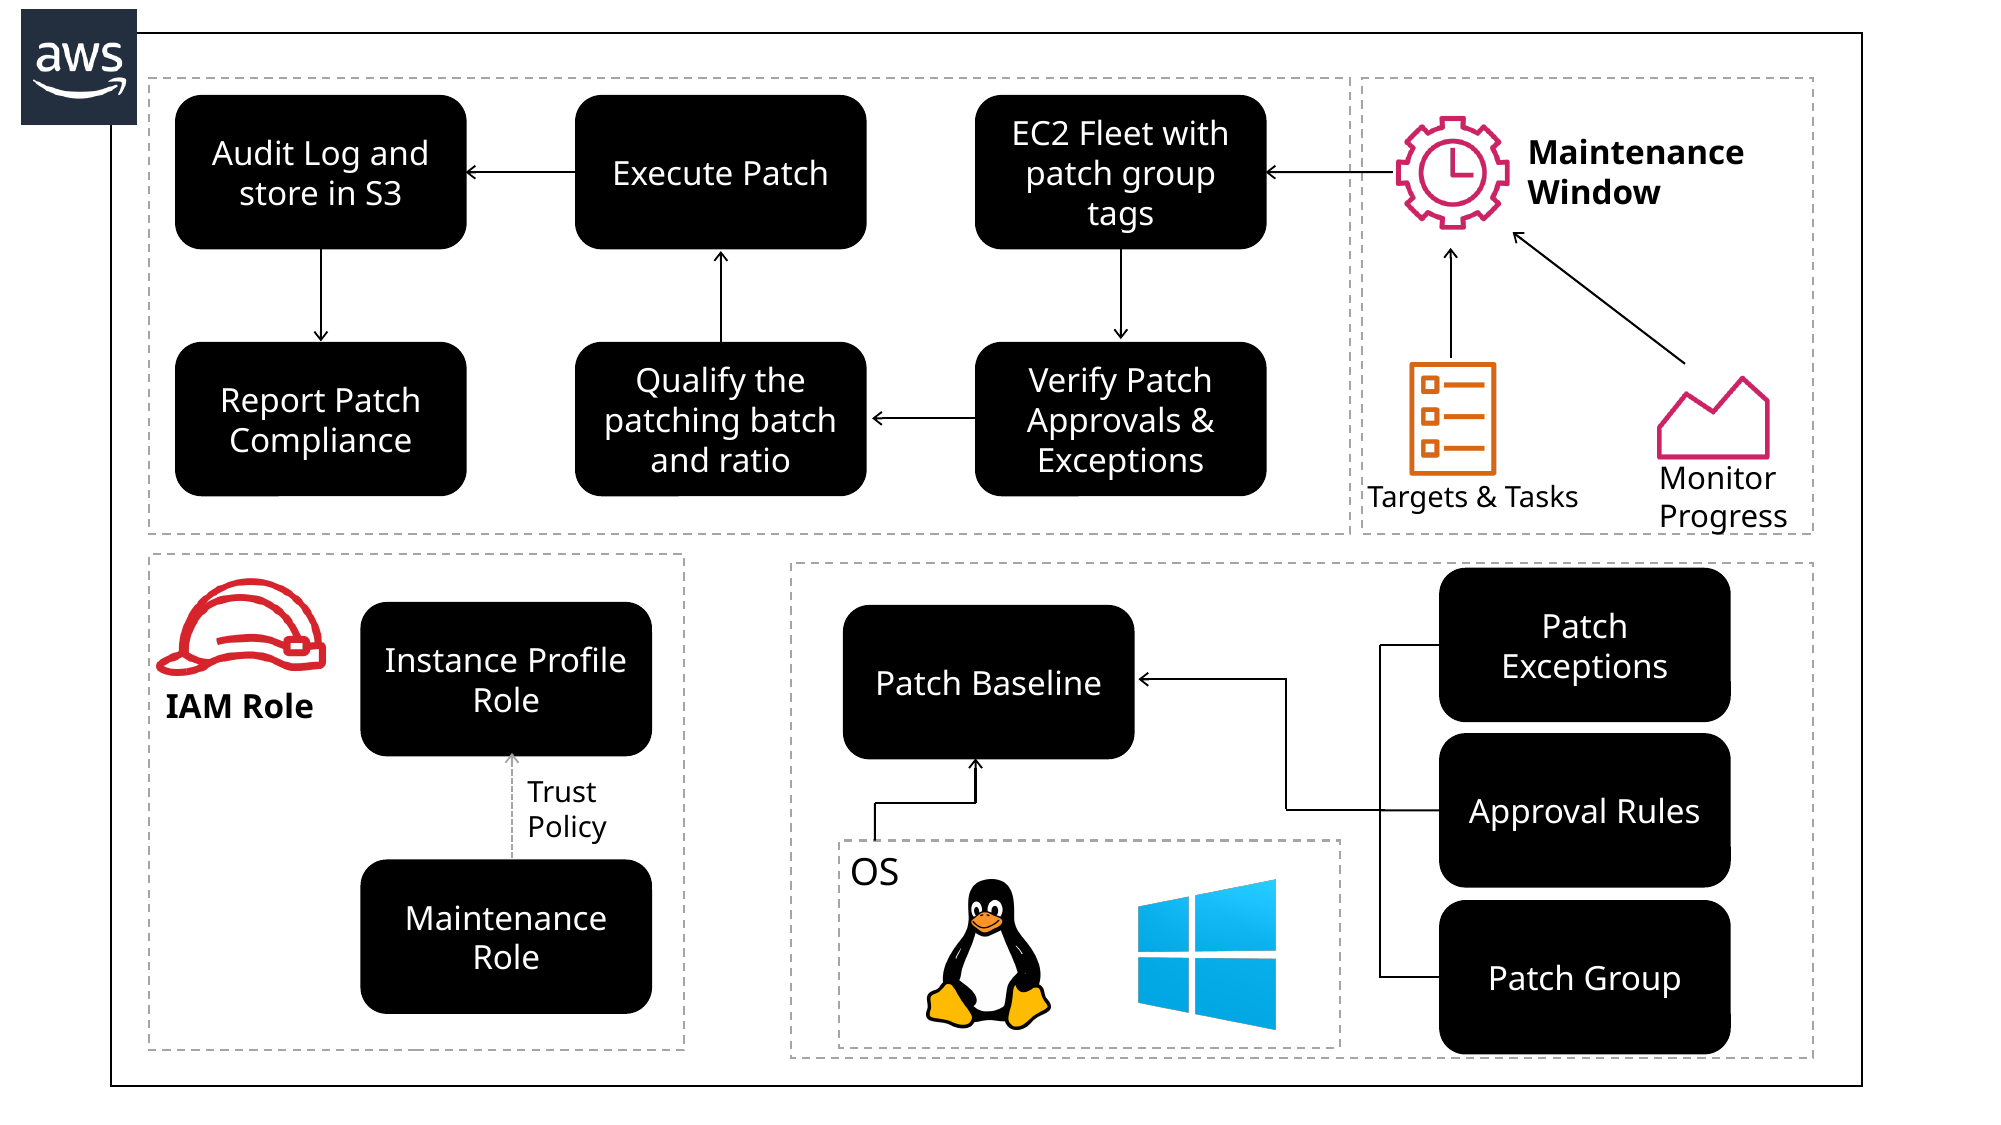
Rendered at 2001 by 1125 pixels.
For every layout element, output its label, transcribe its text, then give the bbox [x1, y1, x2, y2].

text_box Approval Rules [1439, 733, 1731, 888]
picture [1392, 112, 1513, 233]
text_box Report Patch Compliance [175, 341, 467, 497]
text_box [1361, 174, 1512, 471]
text_box OS [835, 840, 915, 901]
text_box Audit Log and store in S3 [175, 94, 467, 250]
text_box [148, 553, 685, 1051]
text_box [110, 32, 1863, 1087]
text_box Patch Exceptions [1439, 567, 1731, 723]
text_box Targets & Tasks [1352, 471, 1611, 521]
text_box Trust Policy [513, 765, 622, 851]
picture [1138, 879, 1276, 1030]
text_box [1361, 77, 1814, 451]
text_box Qualify the patching batch and ratio [575, 341, 867, 497]
picture [1392, 358, 1513, 479]
text_box IAM Role [111, 677, 360, 733]
text_box Maintenance Role [360, 859, 653, 1014]
picture [926, 879, 1051, 1030]
text_box Execute Patch [575, 94, 867, 250]
text_box Instance Profile Role [360, 601, 653, 757]
text_box EC2 Fleet with patch group tags [975, 94, 1267, 250]
picture [21, 9, 137, 125]
text_box [790, 562, 1814, 1059]
text_box Monitor Progress [1644, 451, 1902, 541]
picture [149, 538, 331, 719]
text_box Verify Patch Approvals & Exceptions [975, 341, 1267, 497]
text_box [838, 839, 1341, 1049]
text_box Patch Group [1439, 900, 1731, 1055]
text_box Maintenance Window [1513, 124, 1771, 219]
picture [1652, 359, 1773, 480]
text_box Patch Baseline [842, 604, 1135, 760]
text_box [1512, 232, 1685, 364]
text_box [1361, 364, 1652, 535]
